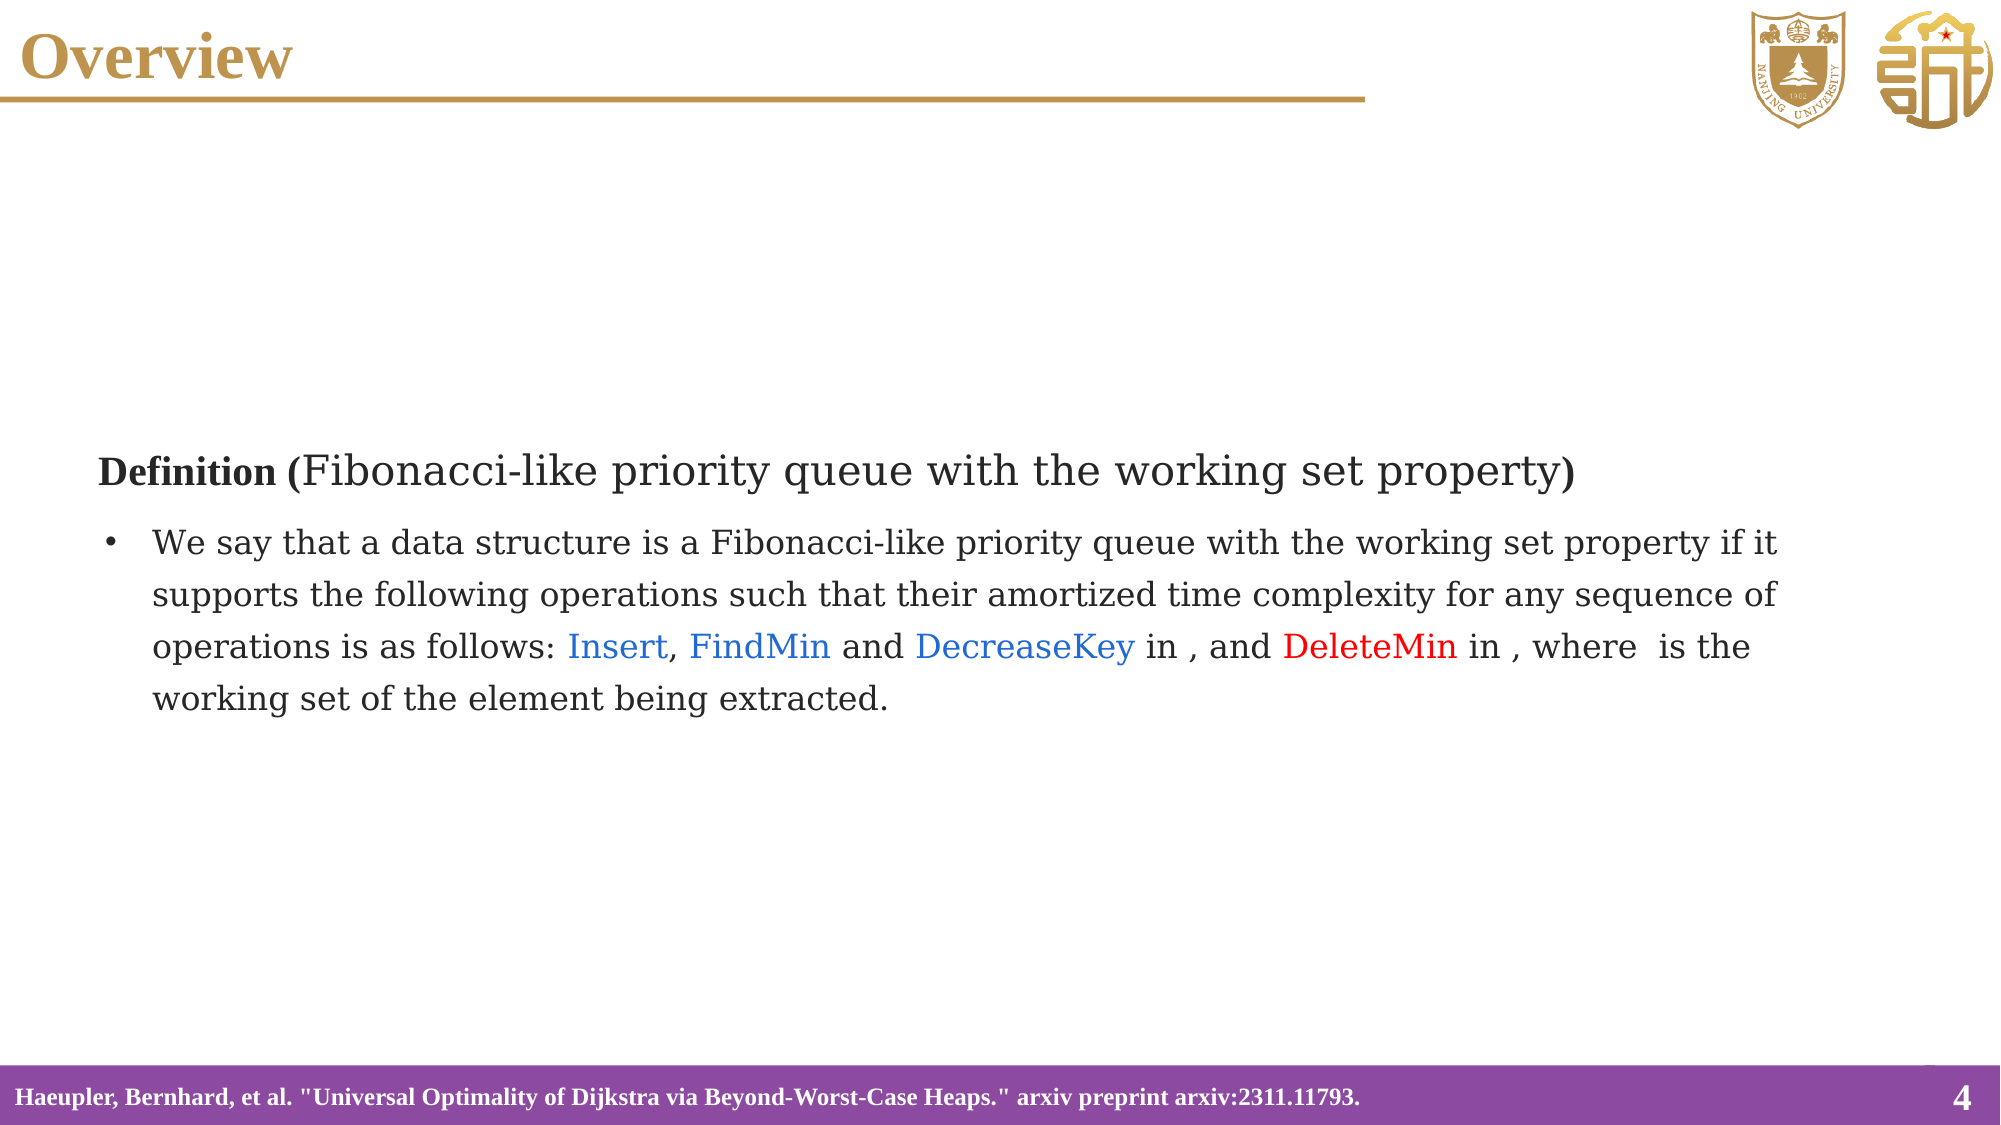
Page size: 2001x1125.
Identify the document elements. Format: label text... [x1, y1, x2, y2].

text_box Overview [4, 4, 309, 96]
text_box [0, 1065, 2000, 1125]
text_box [85, 435, 1850, 728]
text_box [0, 96, 1366, 103]
picture [1737, 0, 2000, 132]
